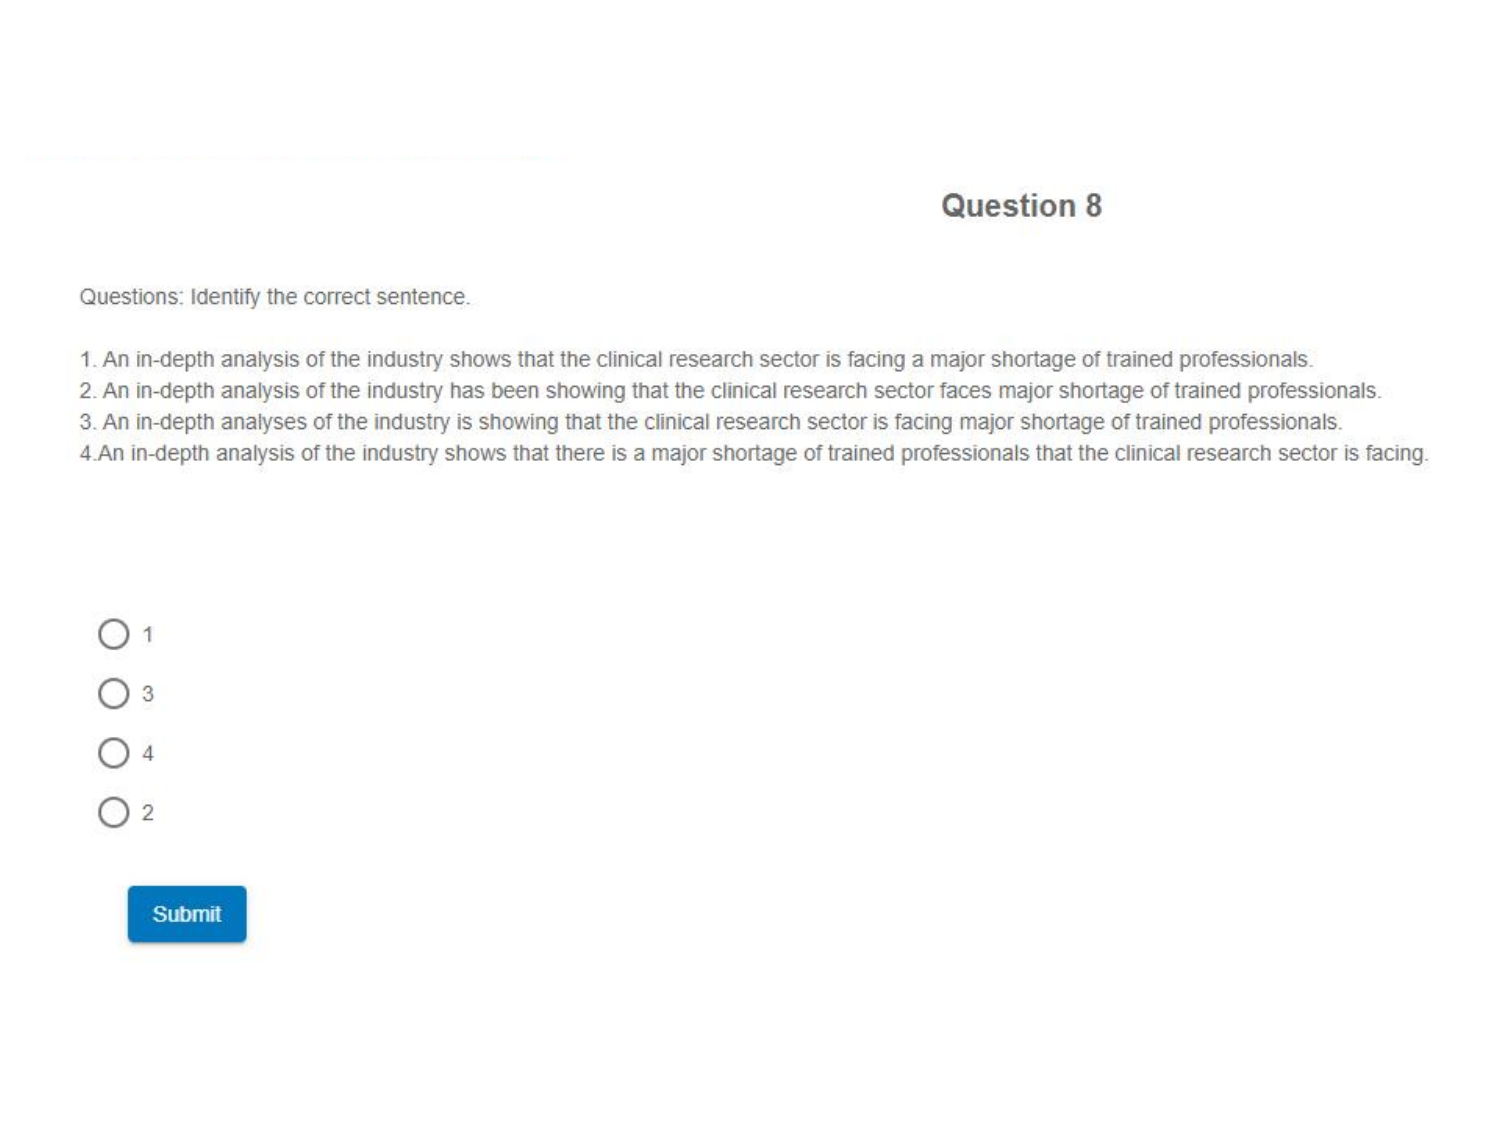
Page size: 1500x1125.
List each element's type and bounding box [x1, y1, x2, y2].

picture [25, 155, 1475, 969]
